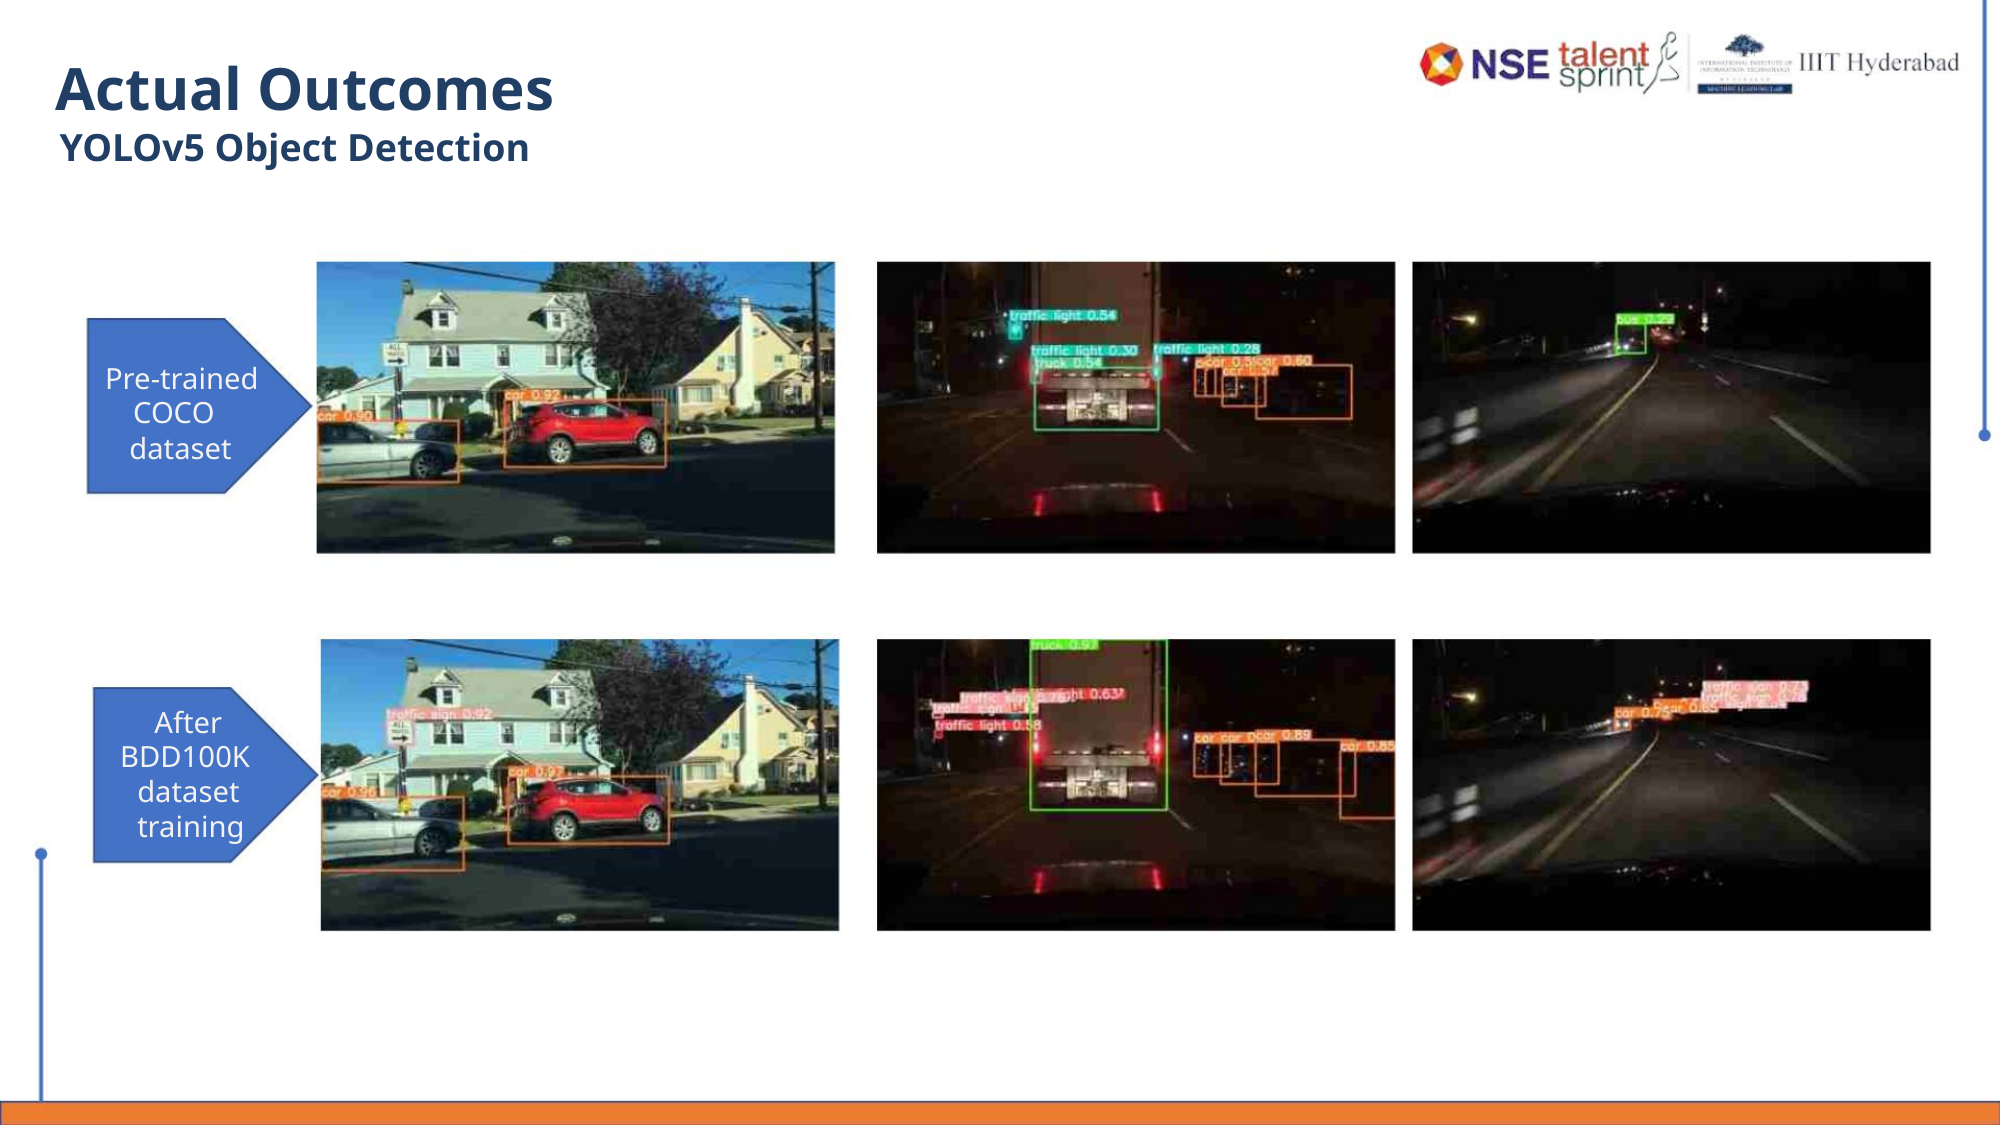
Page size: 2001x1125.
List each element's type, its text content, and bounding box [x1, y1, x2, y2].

text_box Actual Outcomes YOLOv5 Object Detection [55, 56, 560, 170]
text_box Pre-trained COCO [104, 362, 275, 430]
text_box [0, 0, 2000, 1125]
text_box dataset [129, 432, 250, 466]
text_box After BDD100K dataset training [120, 706, 275, 844]
